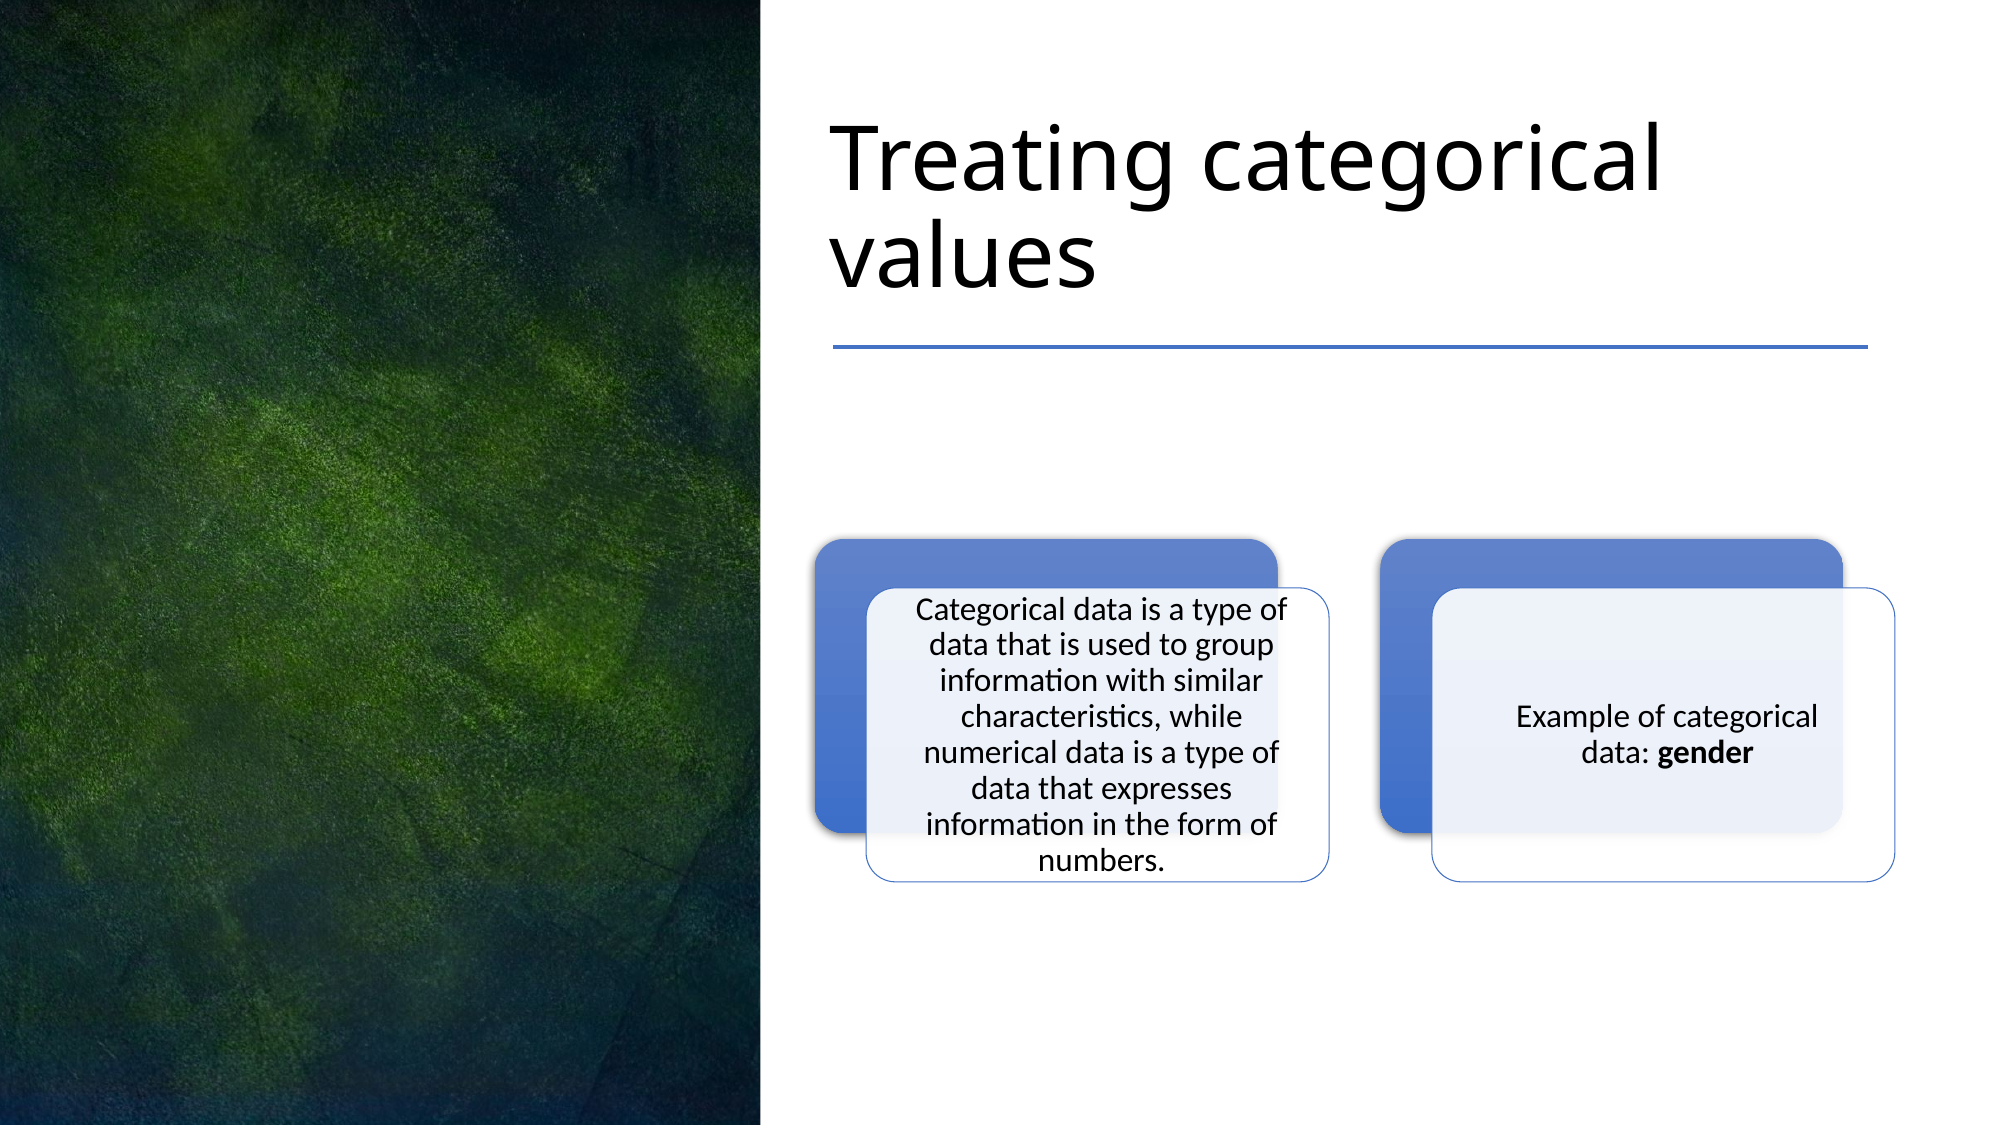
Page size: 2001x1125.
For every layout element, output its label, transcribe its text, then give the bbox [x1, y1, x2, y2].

title Treating categorical values [814, 103, 1895, 315]
picture [0, 0, 761, 1125]
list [814, 399, 1895, 1021]
